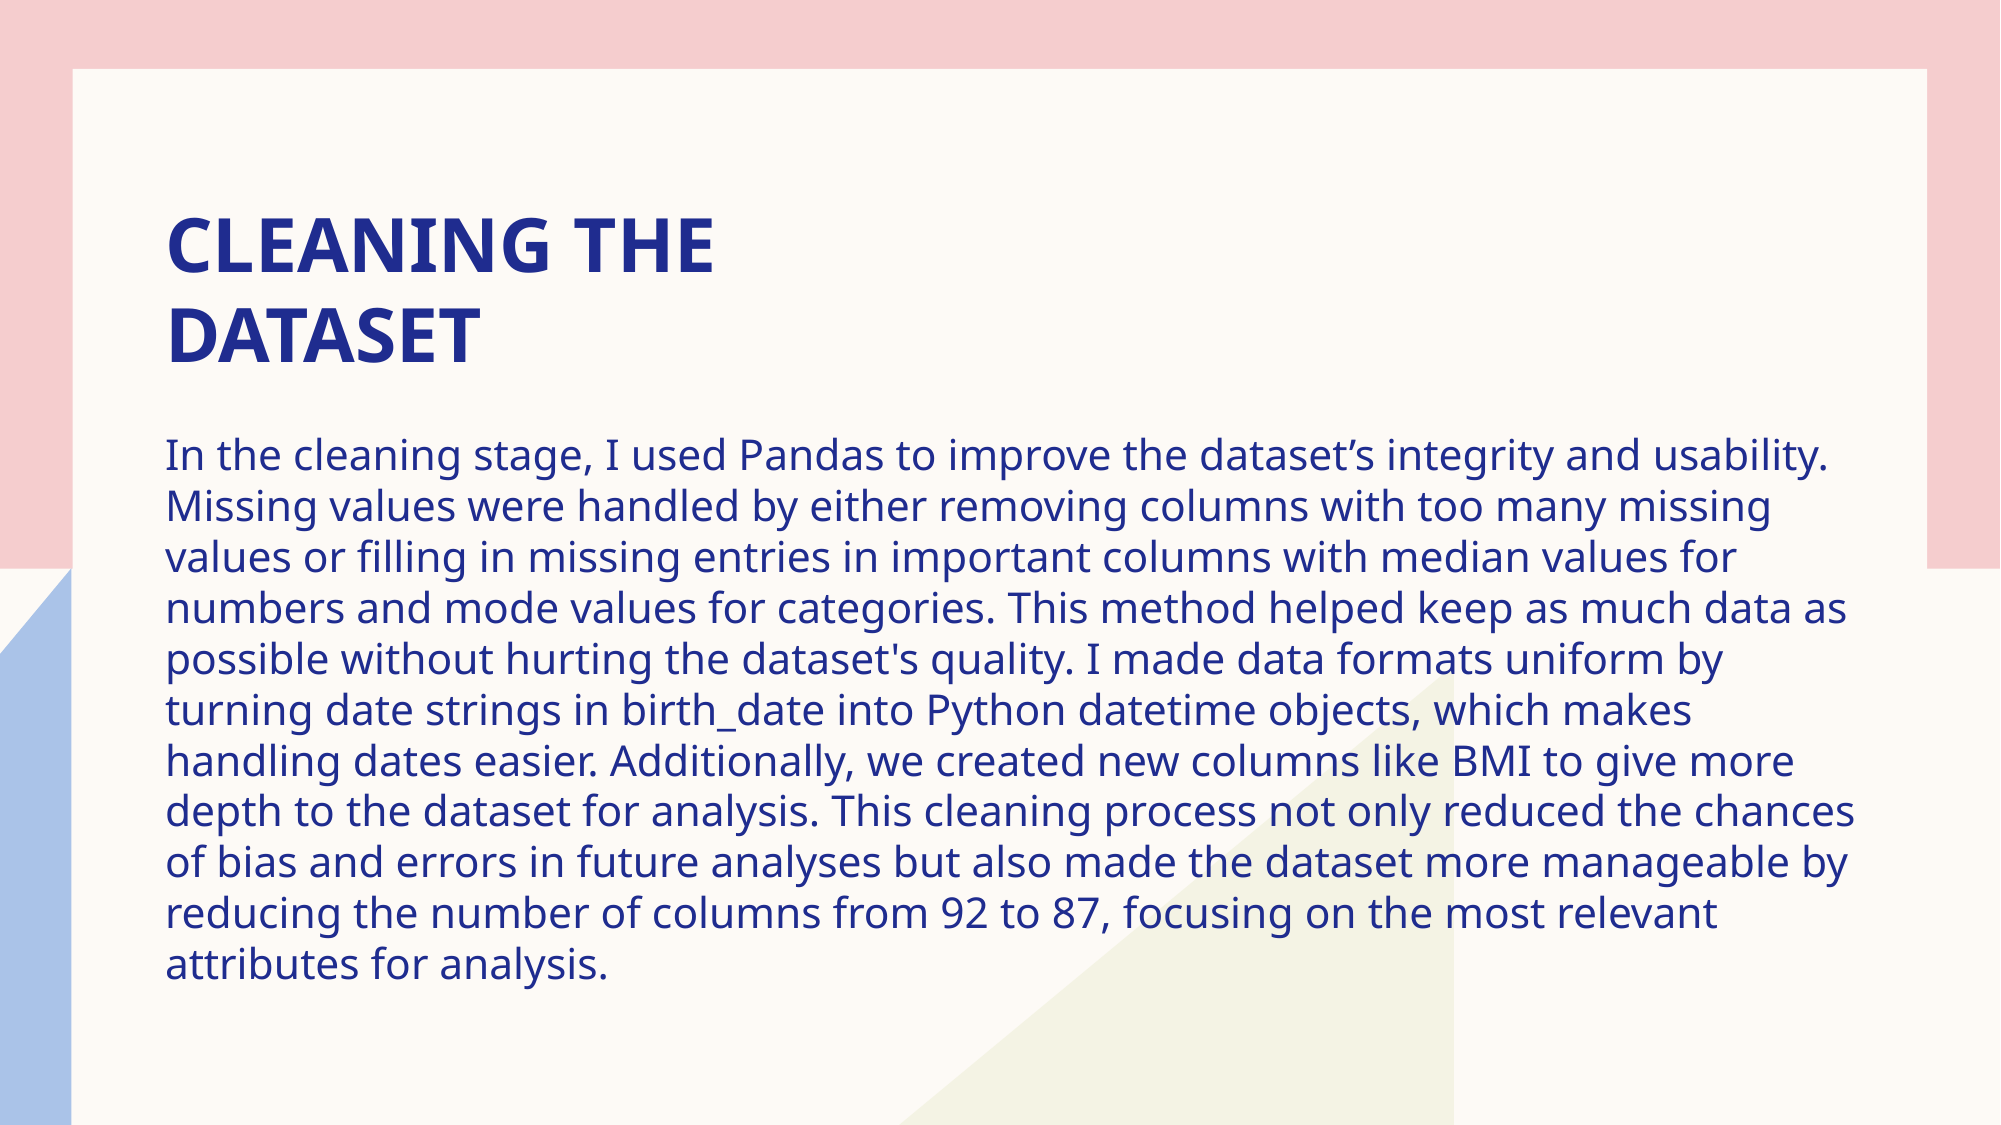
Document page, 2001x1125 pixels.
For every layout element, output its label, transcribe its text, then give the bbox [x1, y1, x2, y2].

title Cleaning the Dataset [150, 173, 1013, 378]
list In the cleaning stage, I used Pandas to improve the dataset’s integrity and usability. Missing values were handled by either removing columns with too many missing values or filling in missing entries in important columns with median values for numbers and mode values for categories. This method helped keep as much data as possible without hurting the dataset's quality. I made data formats uniform by turning date strings in birth_date into Python datetime objects, which makes handling dates easier. Additionally, we created new columns like BMI to give more depth to the dataset for analysis. This cleaning process not only reduced the chances of bias and errors in future analyses but also made the dataset more manageable by reducing the number of columns from 92 to 87, focusing on the most relevant attributes for analysis. [150, 428, 1892, 992]
